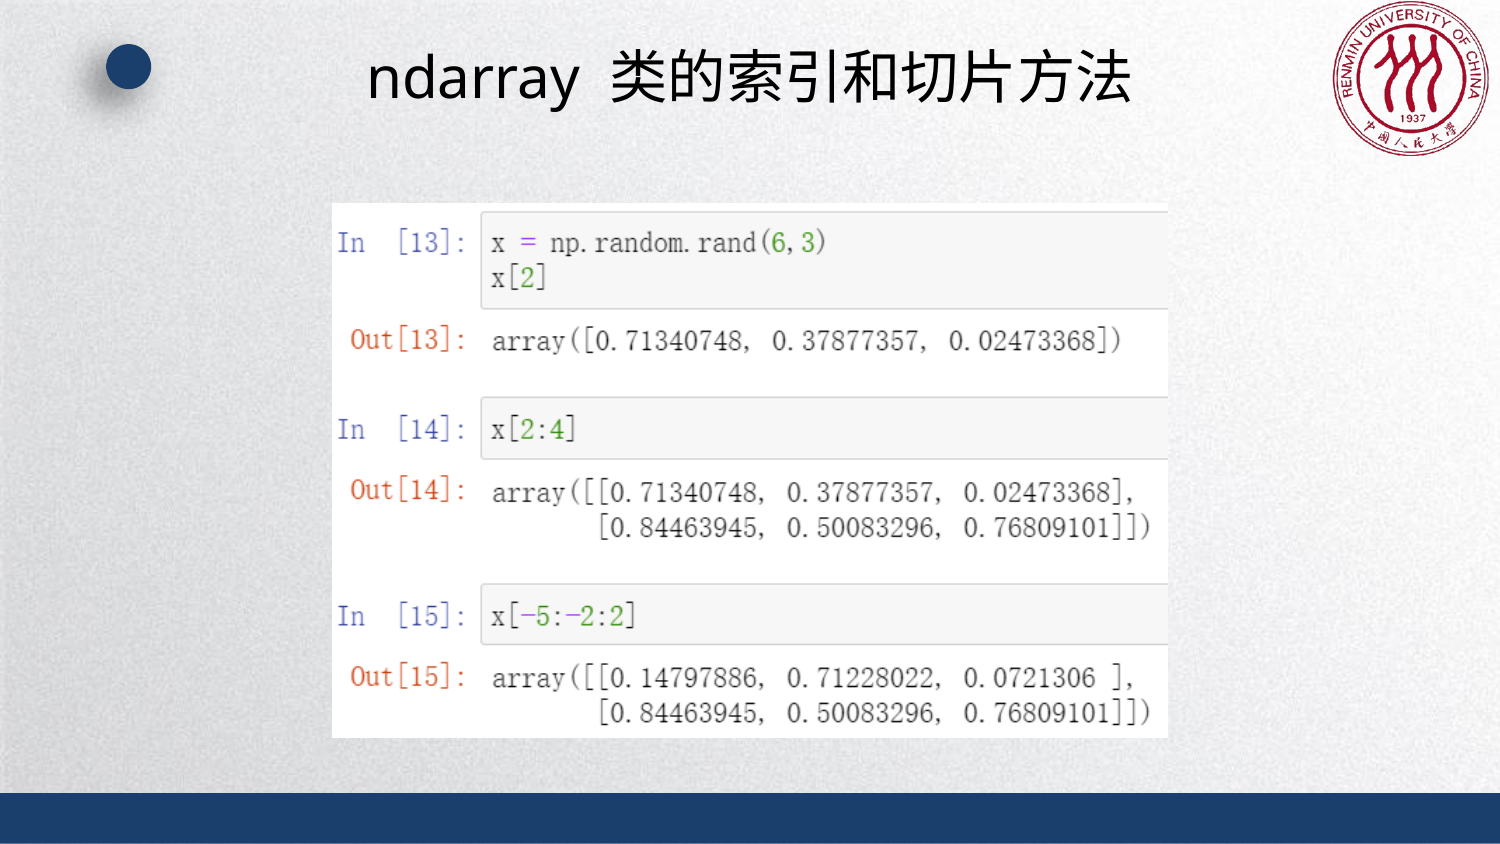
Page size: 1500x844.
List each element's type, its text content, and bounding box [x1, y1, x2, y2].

picture [0, 0, 1500, 793]
title ndarray 类的索引和切片方法 [75, 33, 1425, 116]
